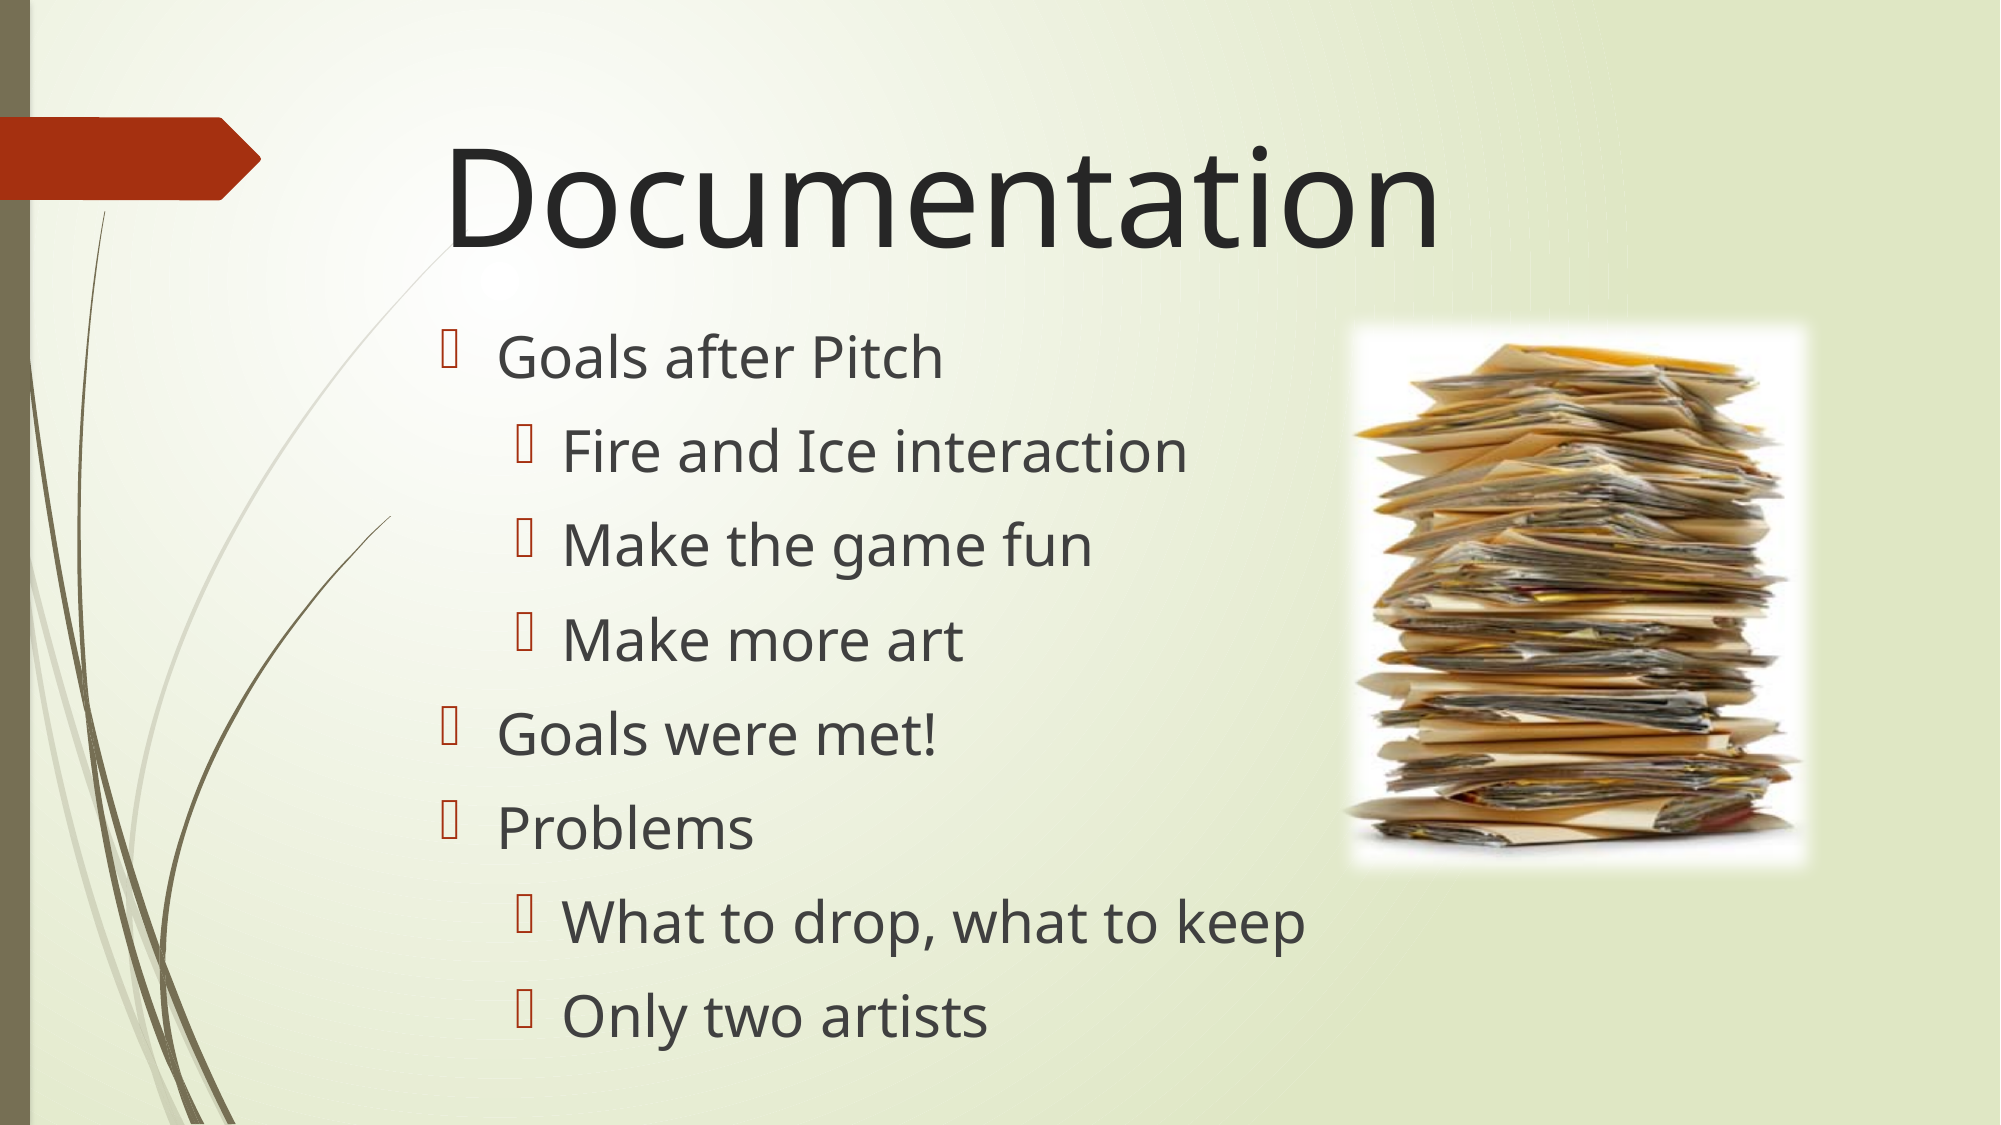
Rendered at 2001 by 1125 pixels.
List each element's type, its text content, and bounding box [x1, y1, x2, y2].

list Goals after Pitch Fire and Ice interaction Make the game fun Make more art Goals were met! Problems What to drop, what to keep Only two artists [424, 312, 1888, 1056]
picture [1333, 306, 1825, 886]
title Documentation [425, 102, 1888, 312]
